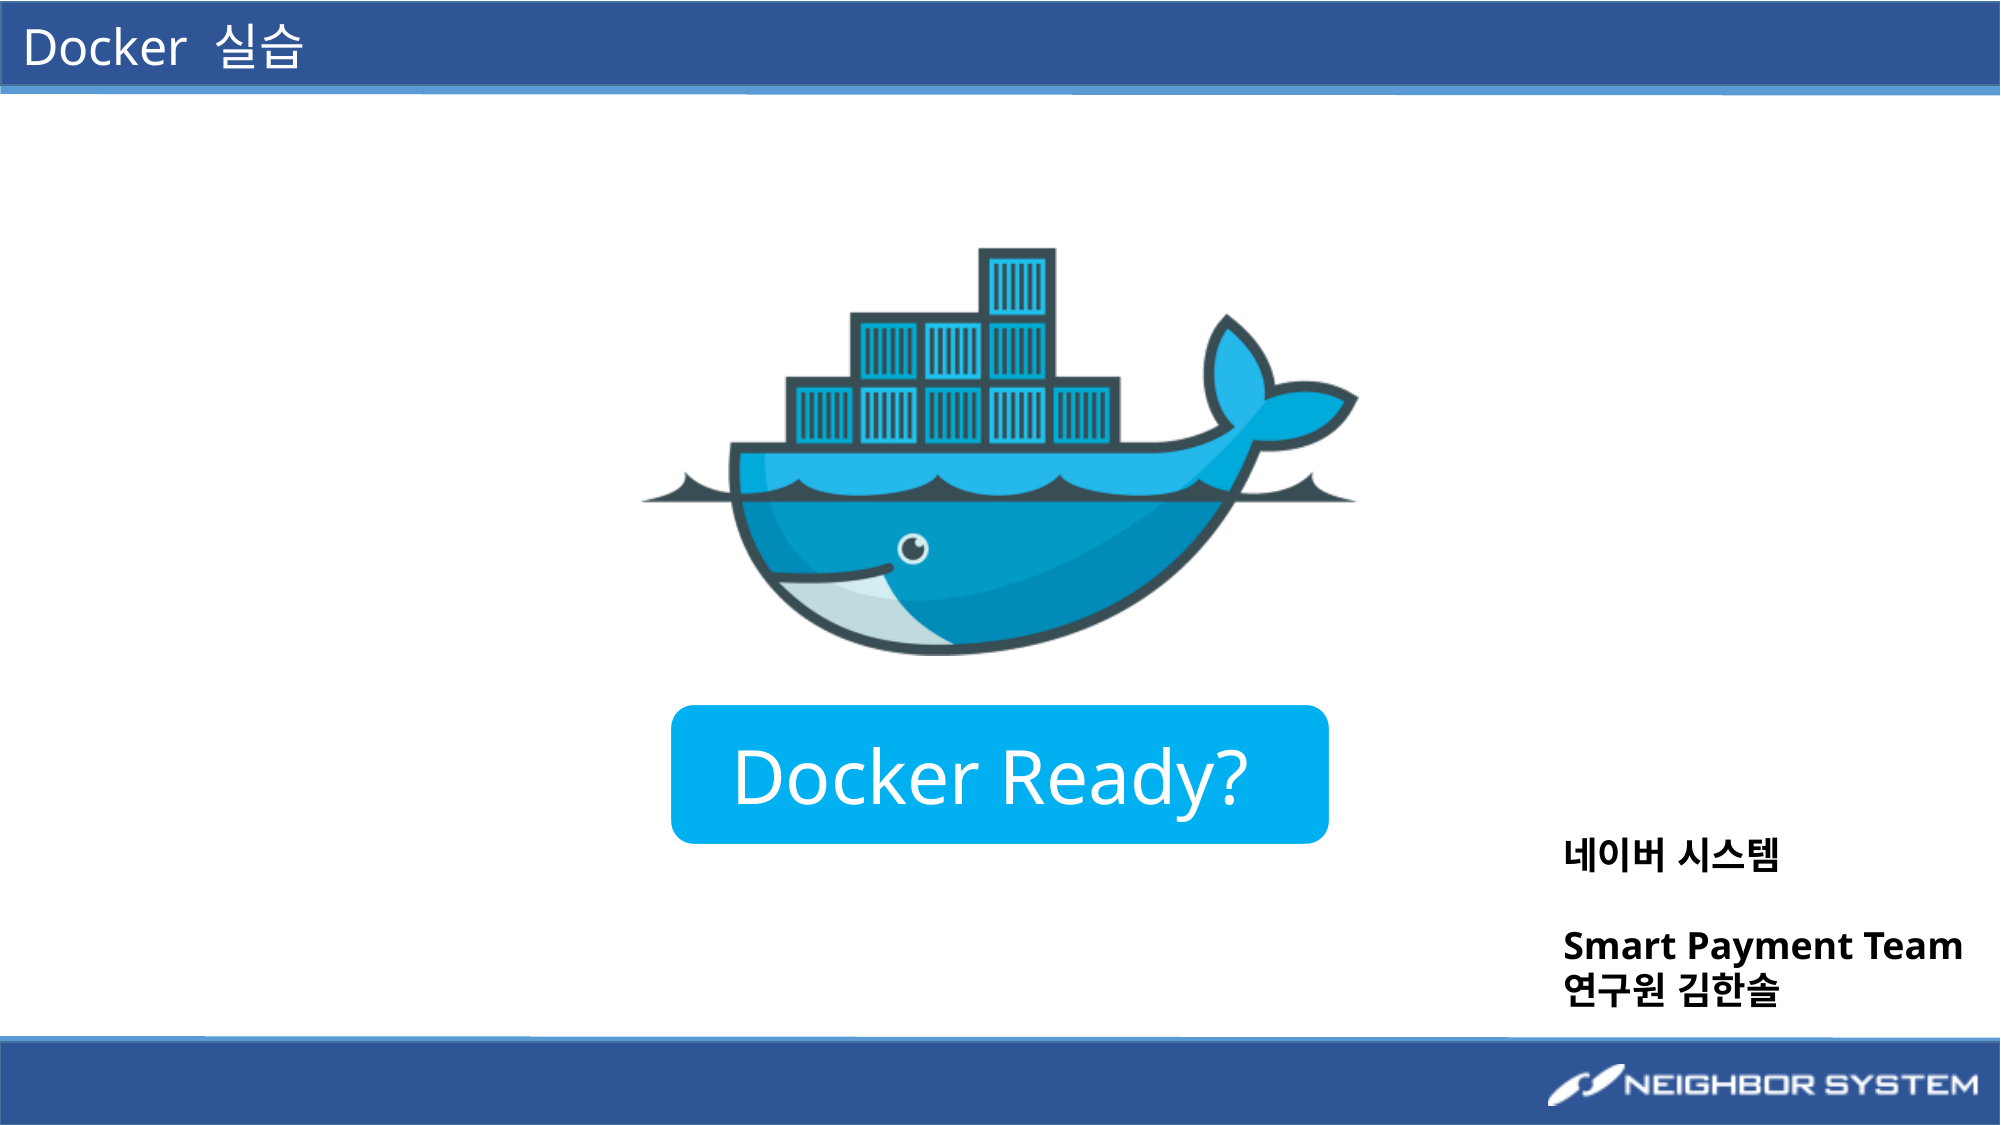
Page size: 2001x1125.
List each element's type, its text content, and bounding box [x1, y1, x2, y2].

picture [641, 247, 1359, 656]
text_box [0, 1043, 2000, 1125]
text_box [0, 1, 2000, 86]
text_box Docker Ready? [669, 703, 1331, 846]
picture [1548, 1064, 2000, 1106]
text_box Docker 실습 [7, 8, 1093, 83]
text_box 네이버 시스템 Smart Payment Team 연구원 김한솔 [1548, 824, 2000, 1020]
